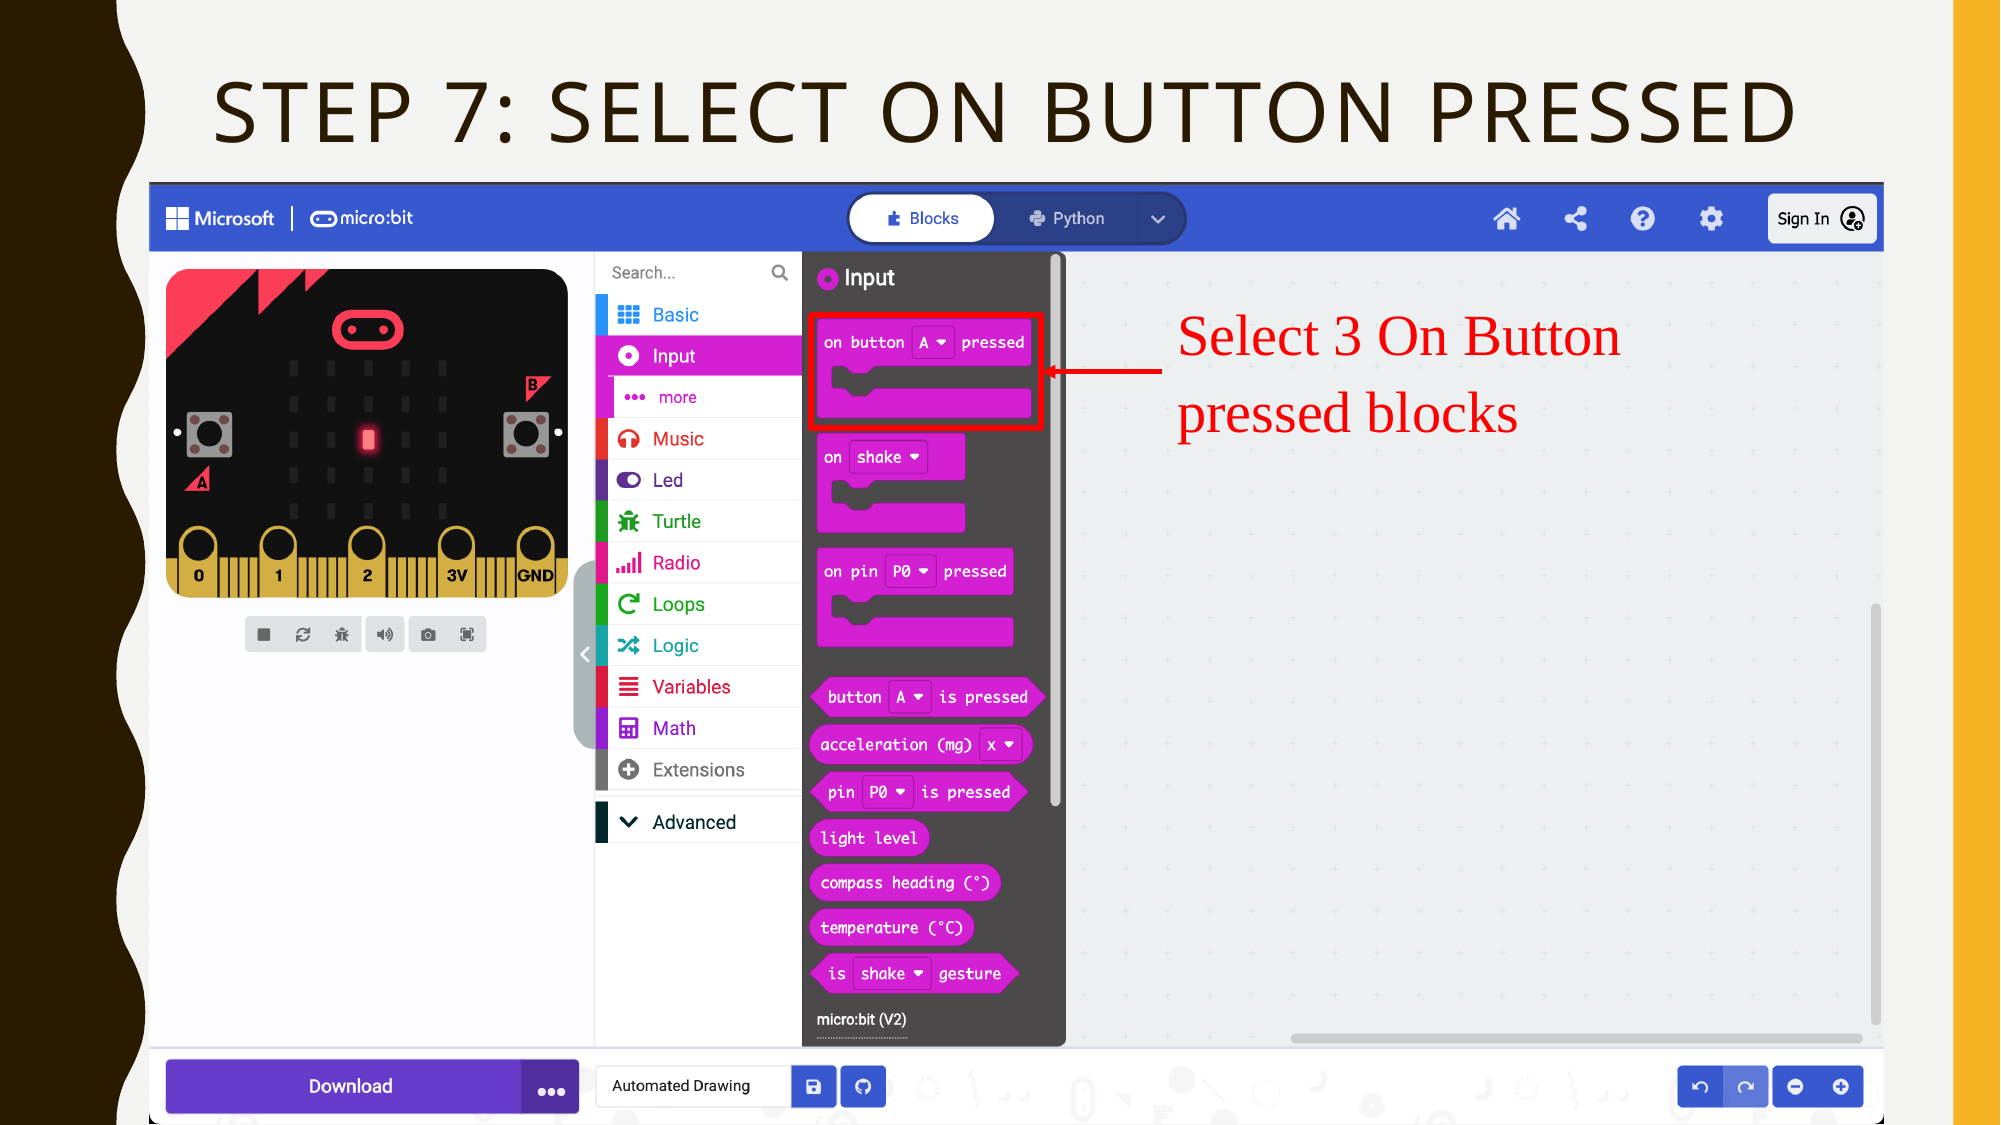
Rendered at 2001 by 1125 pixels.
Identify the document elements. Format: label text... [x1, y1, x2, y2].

picture [149, 182, 1884, 1124]
title Step 7: Select on button pressed [197, 62, 1985, 331]
